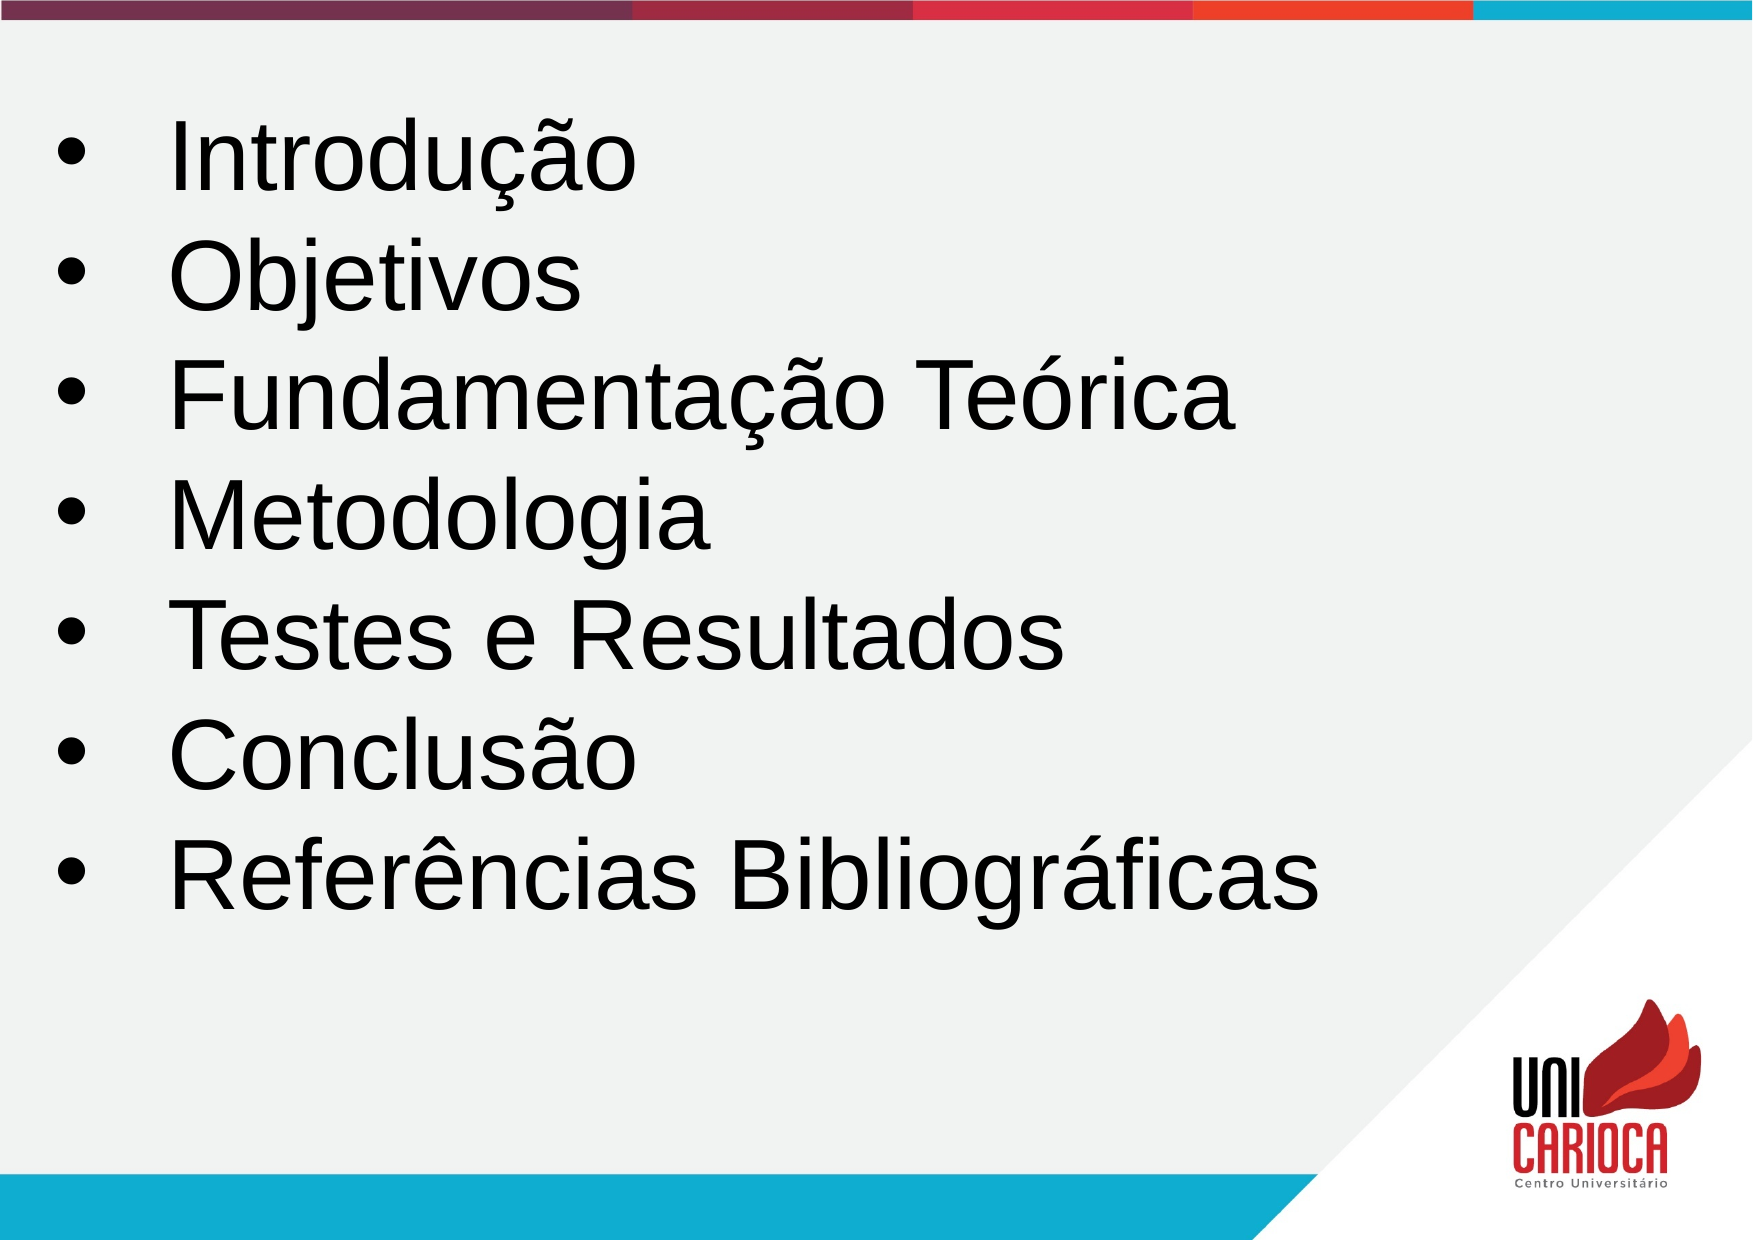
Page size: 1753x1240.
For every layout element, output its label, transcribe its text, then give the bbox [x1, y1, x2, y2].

picture [0, 0, 1753, 1240]
text_box Introdução Objetivos Fundamentação Teórica Metodologia Testes e Resultados Conclusão Referências Bibliográficas [47, 82, 1551, 938]
